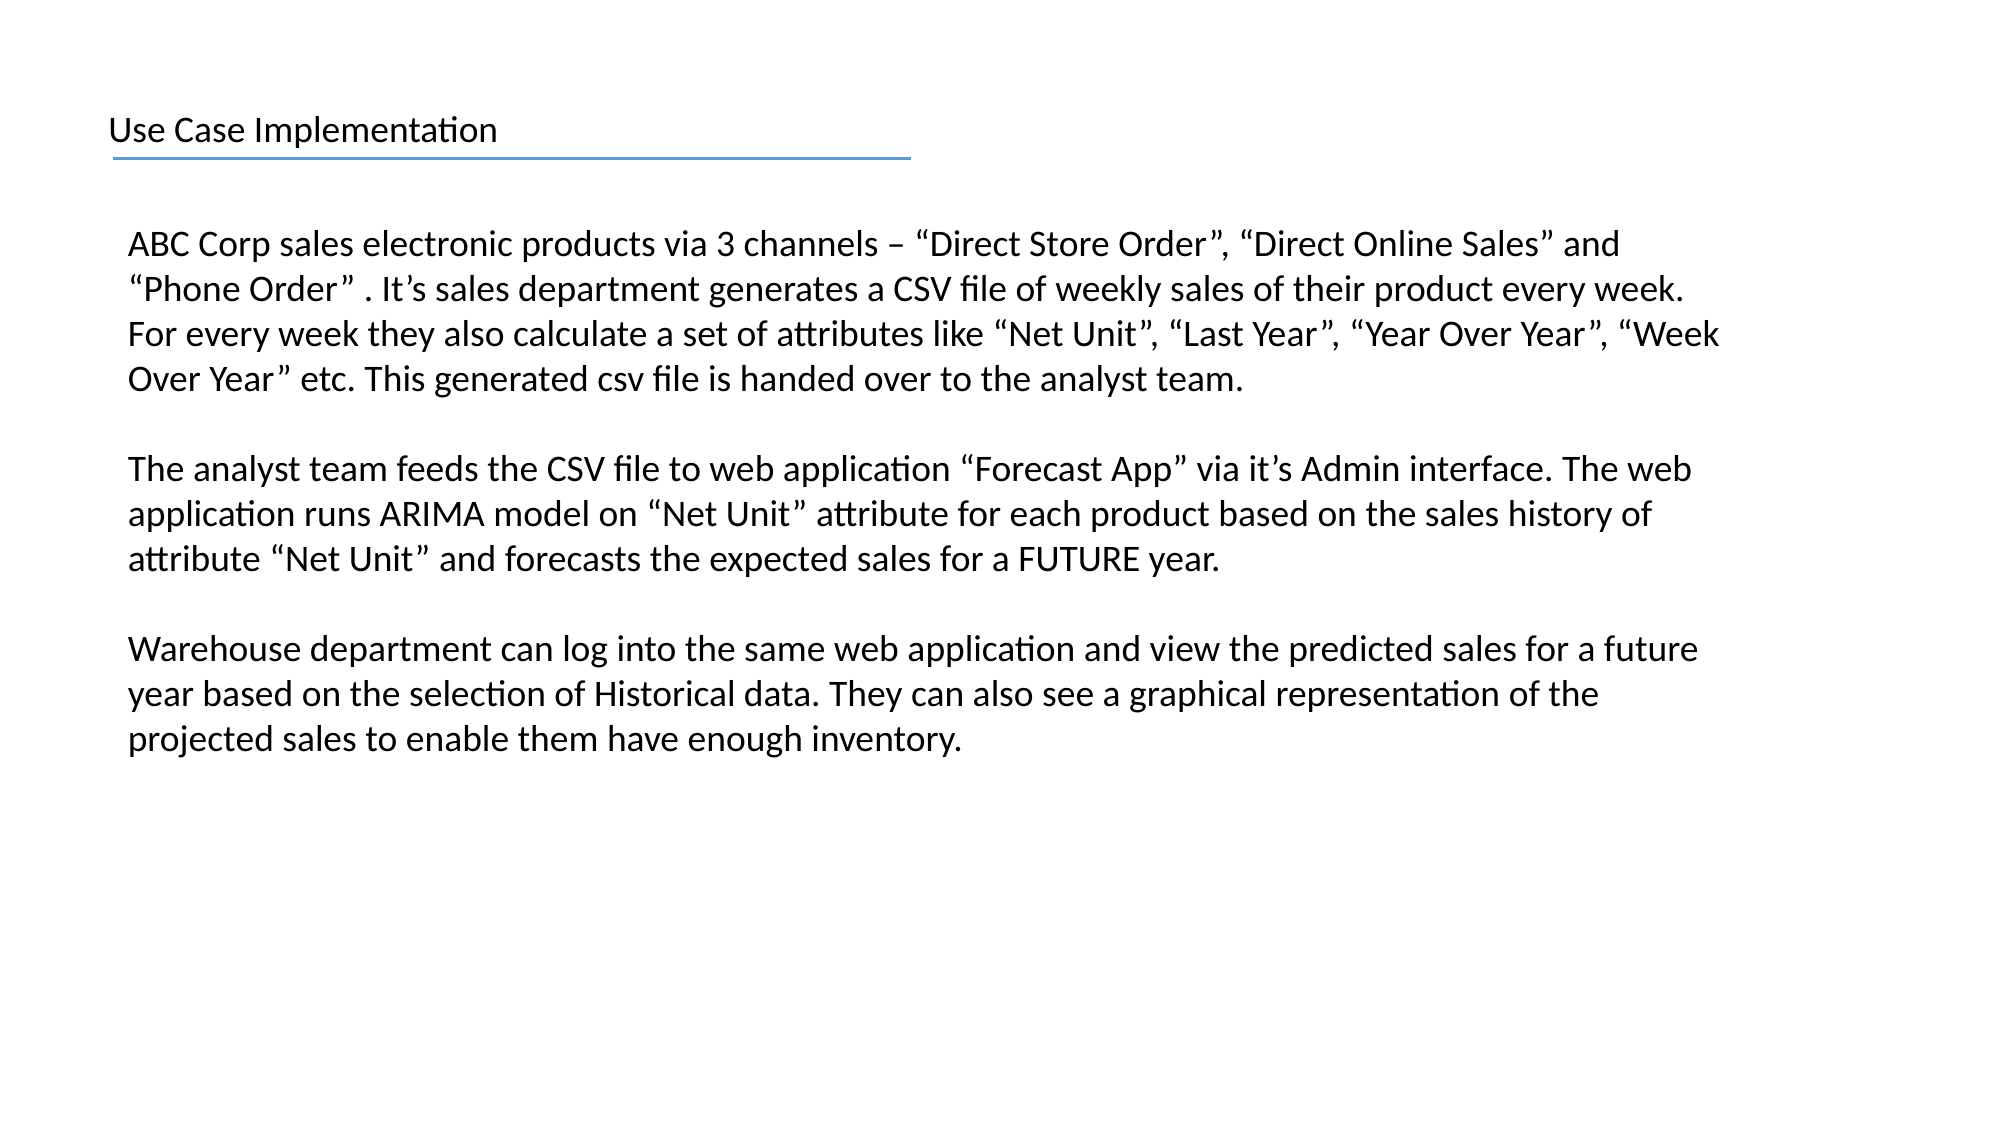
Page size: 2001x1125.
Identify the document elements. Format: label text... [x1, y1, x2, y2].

text_box Use Case Implementation [93, 97, 523, 158]
text_box ABC Corp sales electronic products via 3 channels – “Direct Store Order”, “Direct Online Sales” and “Phone Order” . It’s sales department generates a CSV file of weekly sales of their product every week. For every week they also calculate a set of attributes like “Net Unit”, “Last Year”, “Year Over Year”, “Week Over Year” etc. This generated csv file is handed over to the analyst team. The analyst team feeds the CSV file to web application “Forecast App” via it’s Admin interface. The web application runs ARIMA model on “Net Unit” attribute for each product based on the sales history of attribute “Net Unit” and forecasts the expected sales for a FUTURE year. Warehouse department can log into the same web application and view the predicted sales for a future year based on the selection of Historical data. They can also see a graphical representation of the projected sales to enable them have enough inventory. [113, 211, 1745, 767]
